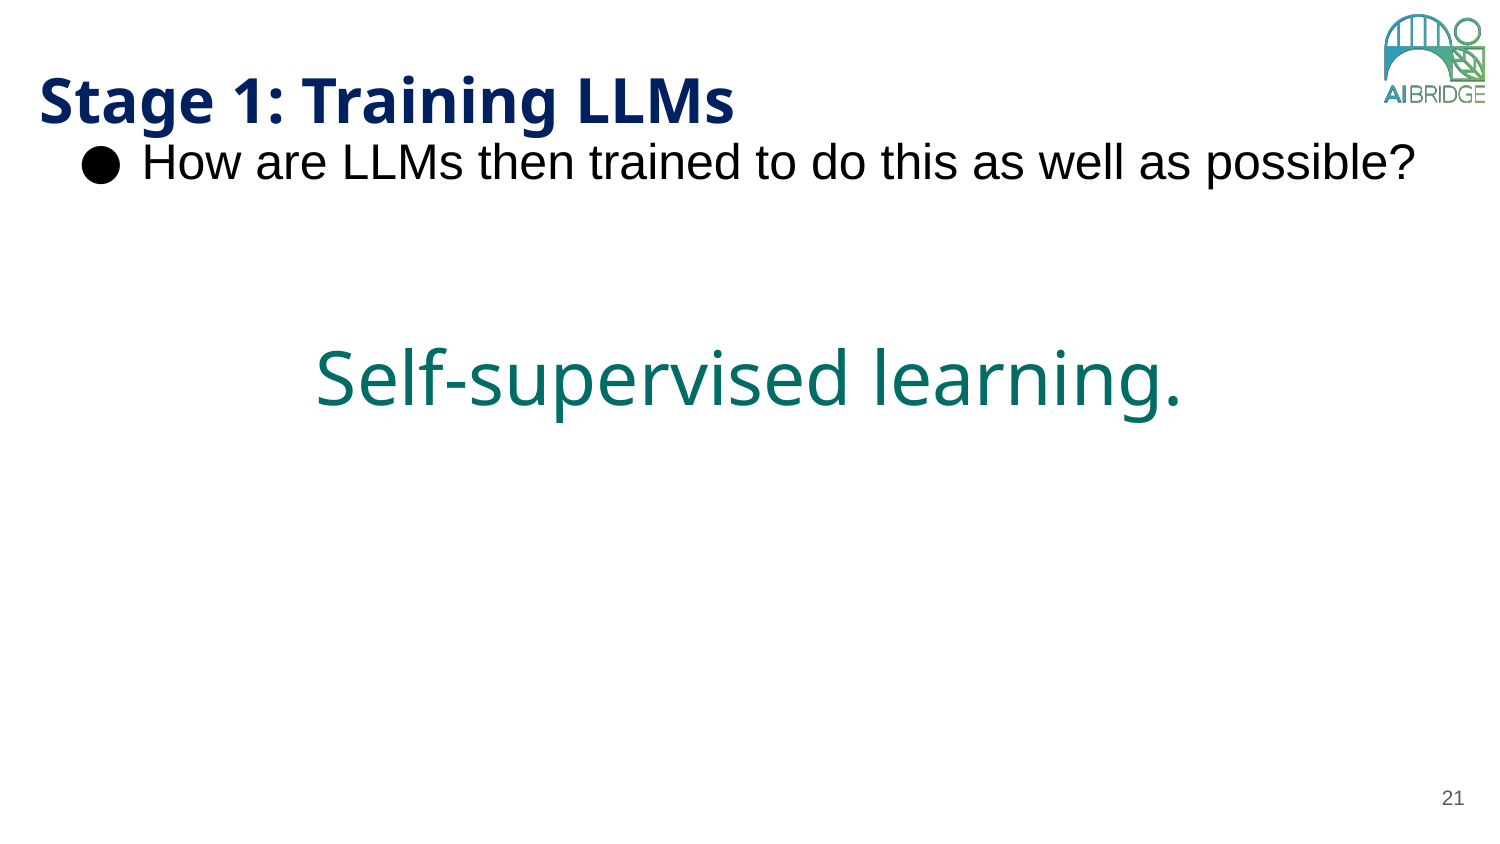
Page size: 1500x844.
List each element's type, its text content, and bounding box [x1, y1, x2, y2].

picture [1384, 13, 1485, 104]
slide_number ‹#› [1389, 764, 1480, 830]
text_box Self-supervised learning. [73, 315, 1427, 436]
text_box How are LLMs then trained to do this as well as possible? [51, 105, 1449, 205]
text_box Stage 1: Training LLMs [34, 55, 1310, 224]
